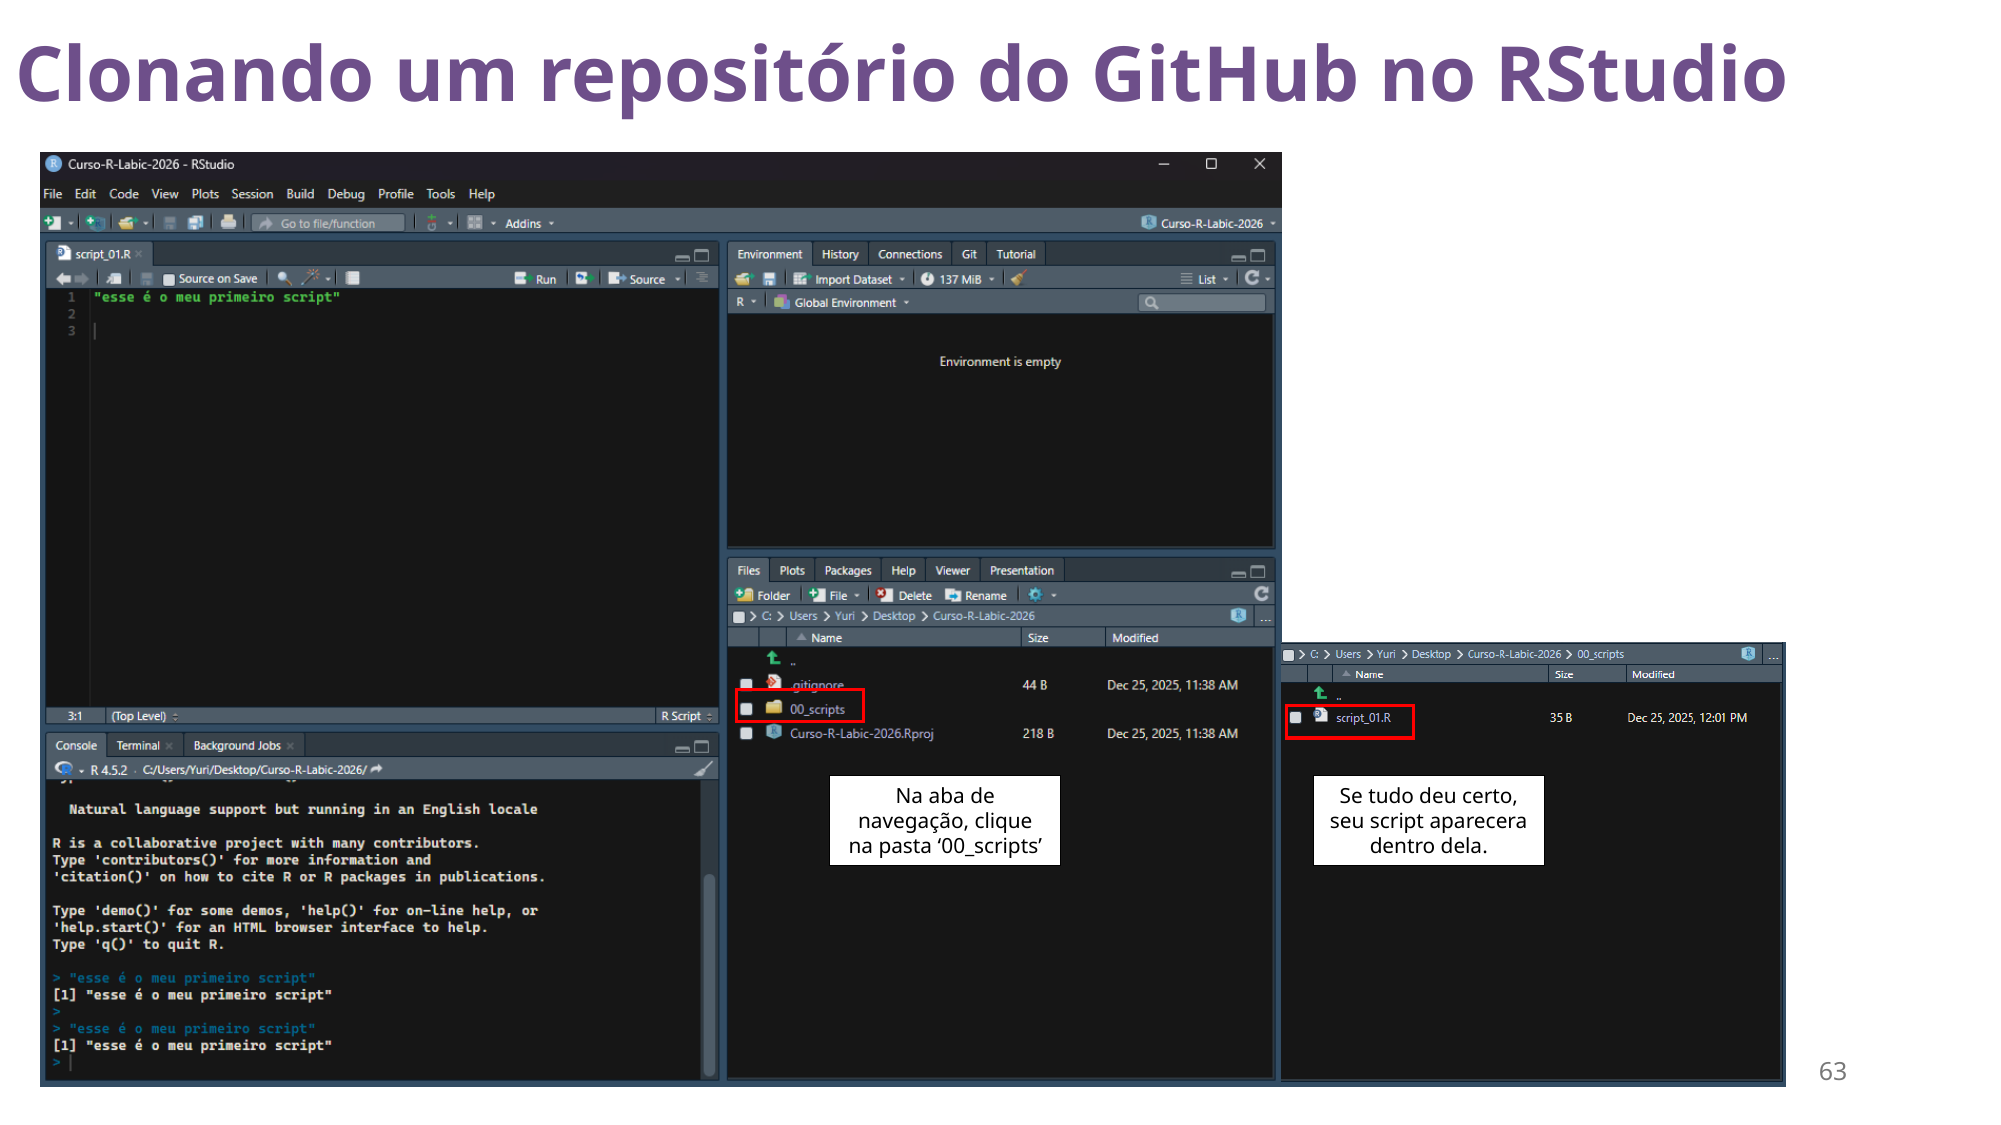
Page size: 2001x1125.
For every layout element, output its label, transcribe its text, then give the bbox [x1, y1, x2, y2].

slide_number 63 [1412, 1042, 1863, 1103]
picture [39, 152, 1787, 1087]
text_box Clonando um repositório do GitHub no RStudio [0, 0, 1960, 153]
